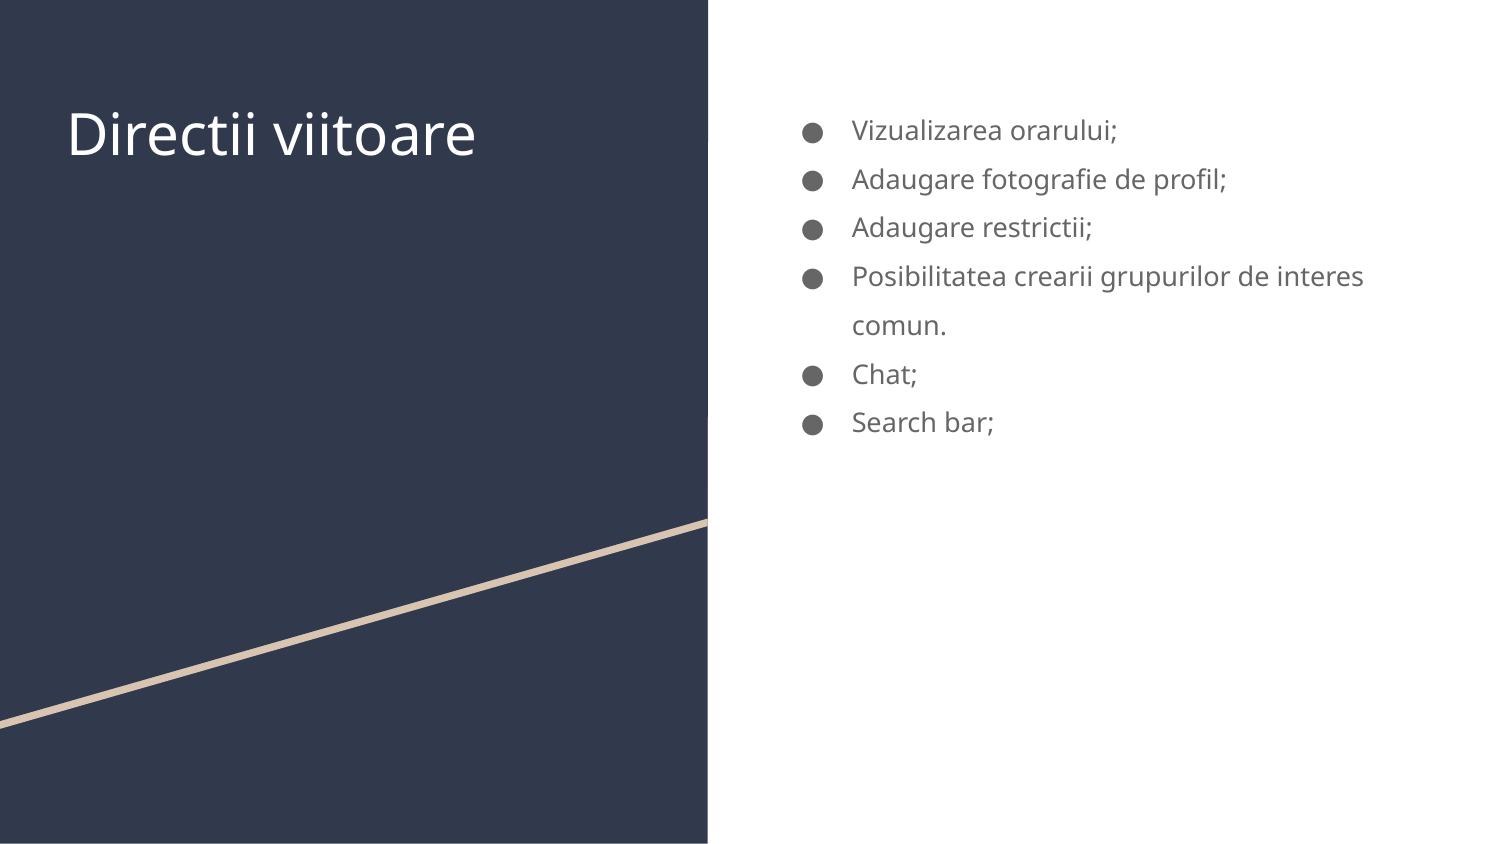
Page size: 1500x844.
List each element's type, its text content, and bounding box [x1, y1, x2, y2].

title Directii viitoare [51, 82, 660, 494]
list Vizualizarea orarului; Adaugare fotografie de profil; Adaugare restrictii; Posibilitatea crearii grupurilor de interes comun. Chat; Search bar; [761, 82, 1446, 755]
